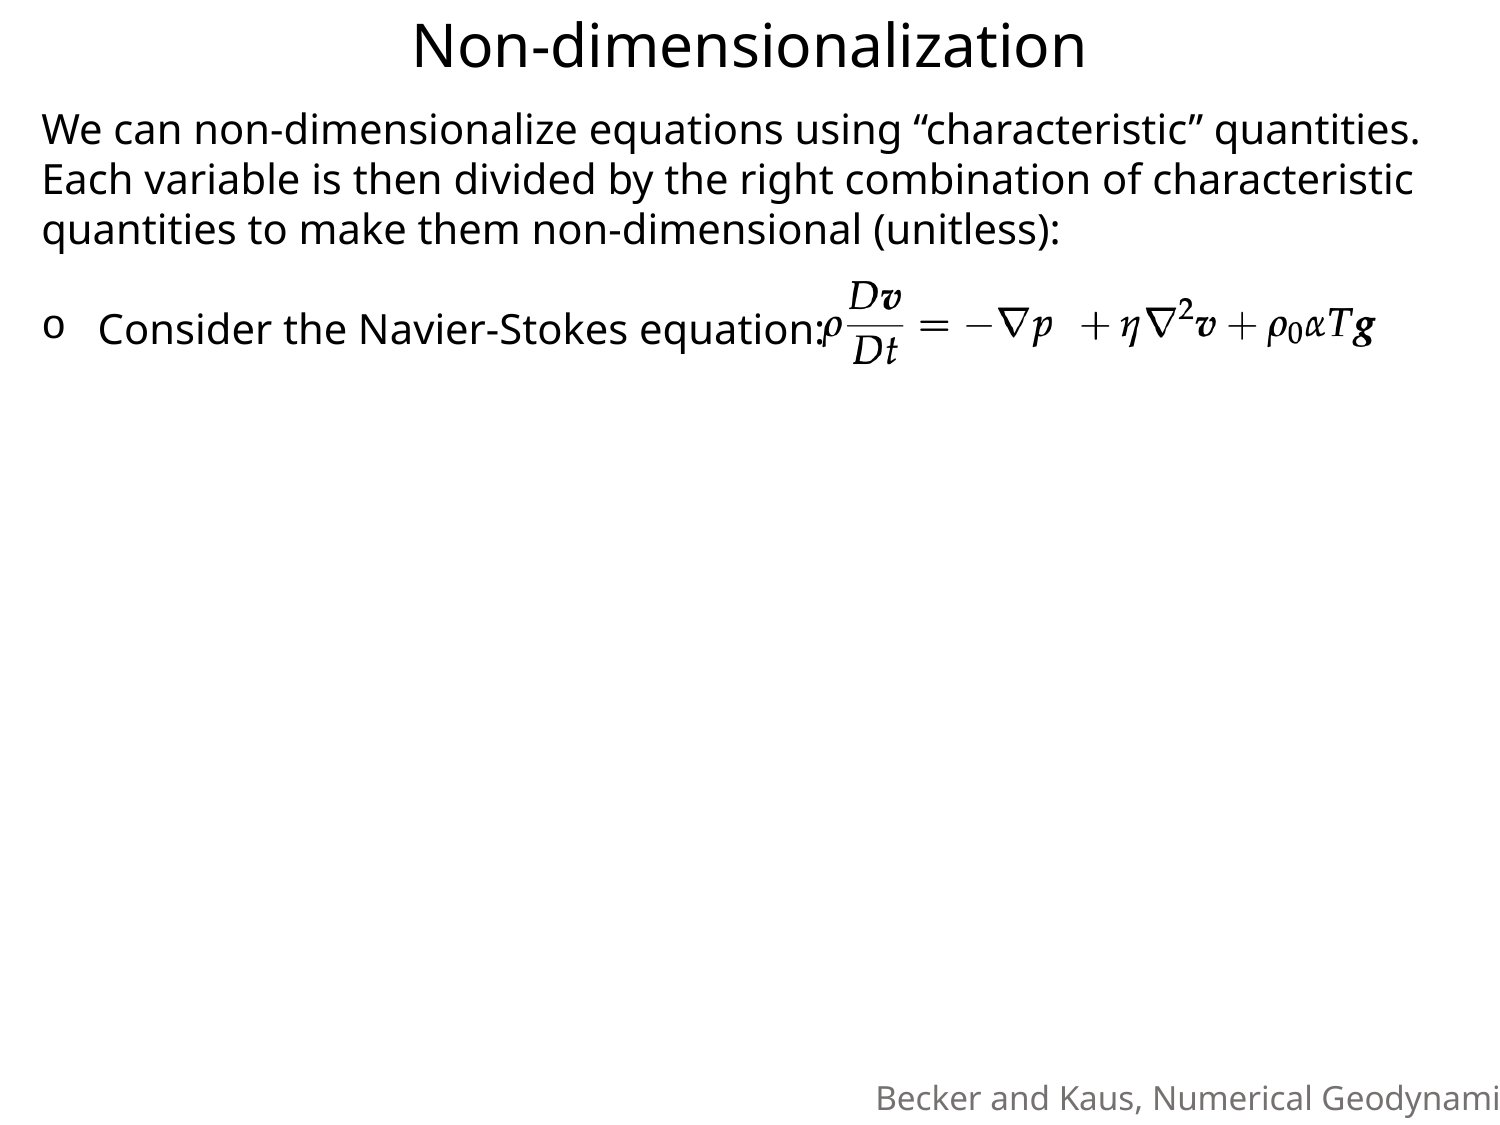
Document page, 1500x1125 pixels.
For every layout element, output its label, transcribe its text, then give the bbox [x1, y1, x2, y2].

picture [796, 259, 1402, 384]
text_box We can non-dimensionalize equations using “characteristic” quantities. Each variable is then divided by the right combination of characteristic quantities to make them non-dimensional (unitless): Consider the Navier-Stokes equation: [26, 95, 1478, 511]
text_box Non-dimensionalization [0, 0, 1500, 88]
text_box Becker and Kaus, Numerical Geodynamics [860, 1069, 1500, 1125]
